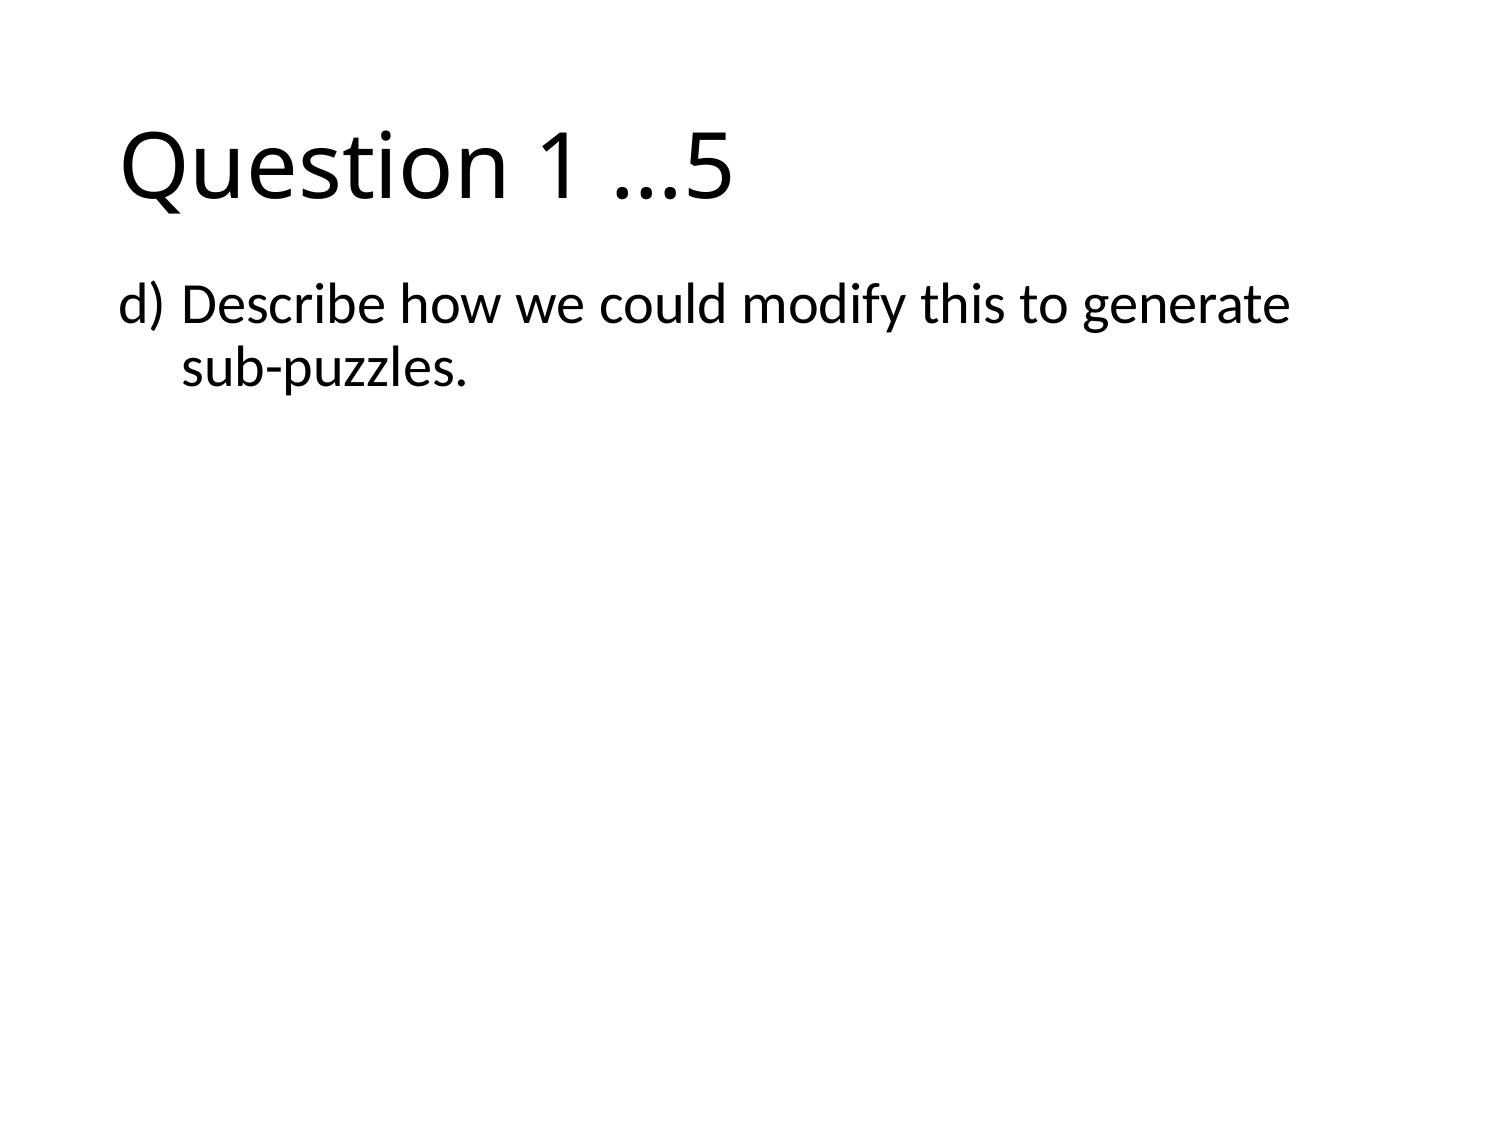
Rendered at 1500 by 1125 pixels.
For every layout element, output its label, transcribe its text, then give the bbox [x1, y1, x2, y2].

title Question 1 …5 [103, 59, 1397, 265]
list Describe how we could modify this to generate sub-puzzles. [103, 265, 1397, 980]
